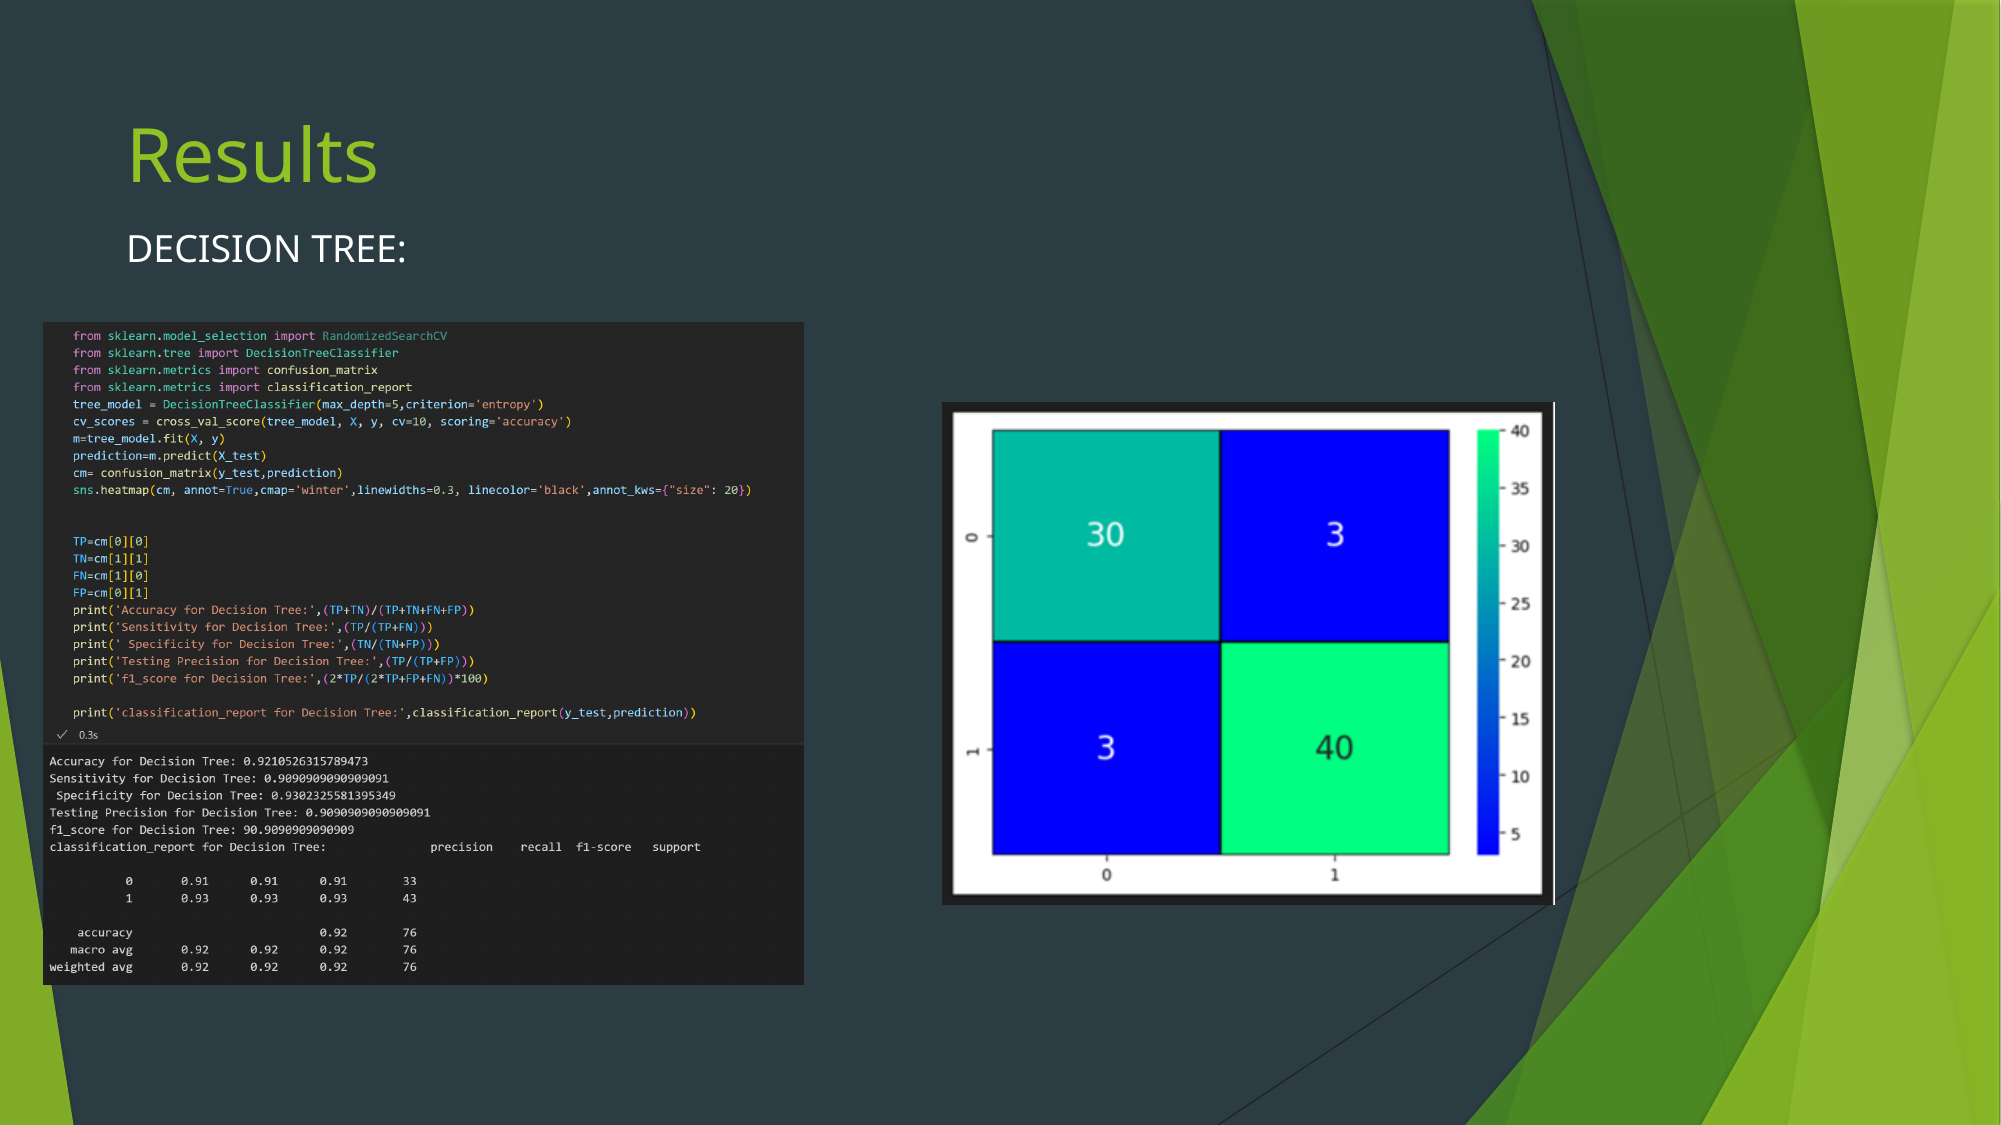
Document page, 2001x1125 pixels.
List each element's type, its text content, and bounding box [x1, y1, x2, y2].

picture [941, 402, 1556, 906]
picture [42, 322, 805, 986]
list DECISION TREE: [111, 217, 1522, 992]
title Results [111, 99, 1522, 217]
